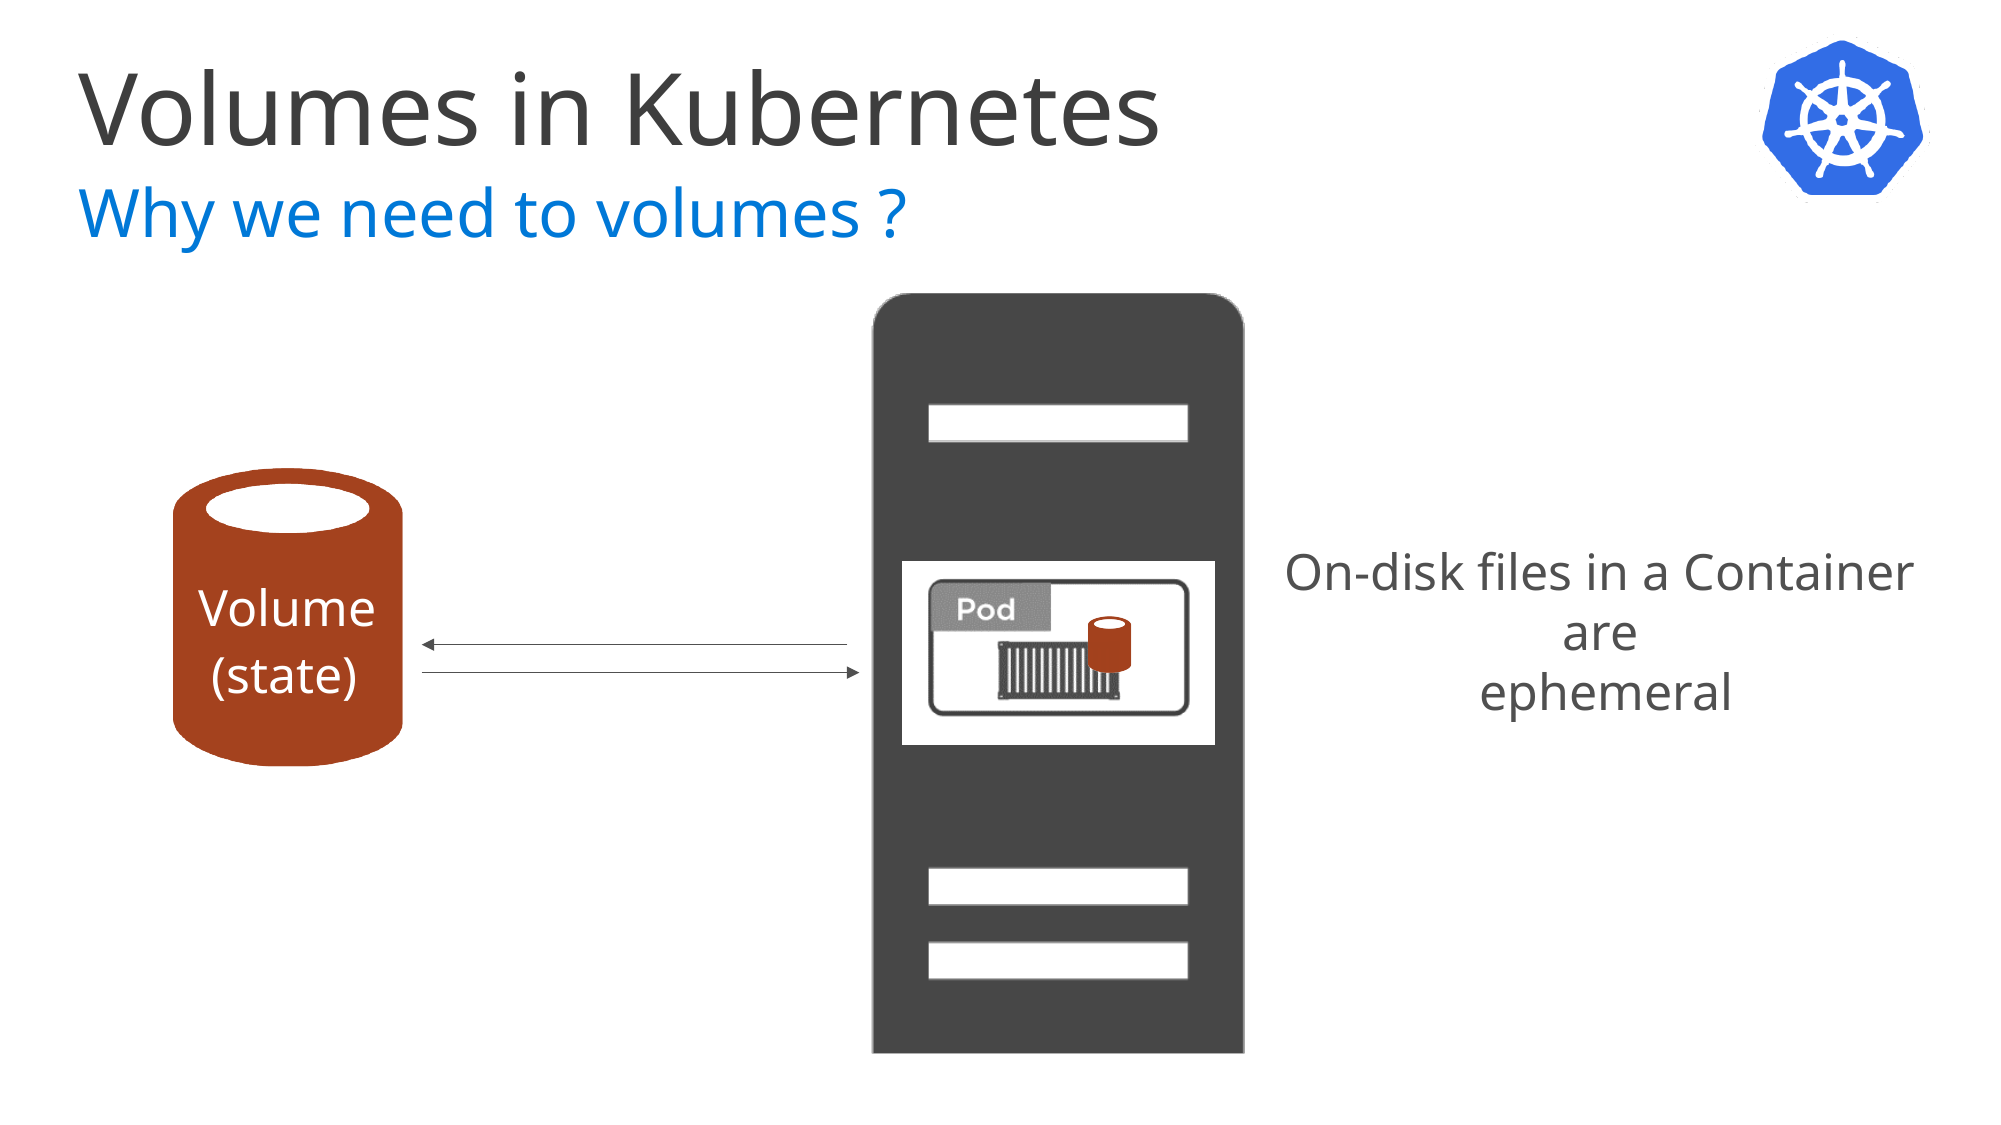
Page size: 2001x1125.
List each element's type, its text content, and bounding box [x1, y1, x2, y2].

text_box Volumes in Kubernetes Why we need to volumes ? [78, 59, 1617, 253]
picture [1754, 31, 1930, 203]
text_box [137, 466, 438, 767]
text_box On-disk files in a Container are ephemeral [1440, 532, 1944, 728]
picture [676, 291, 1440, 1055]
